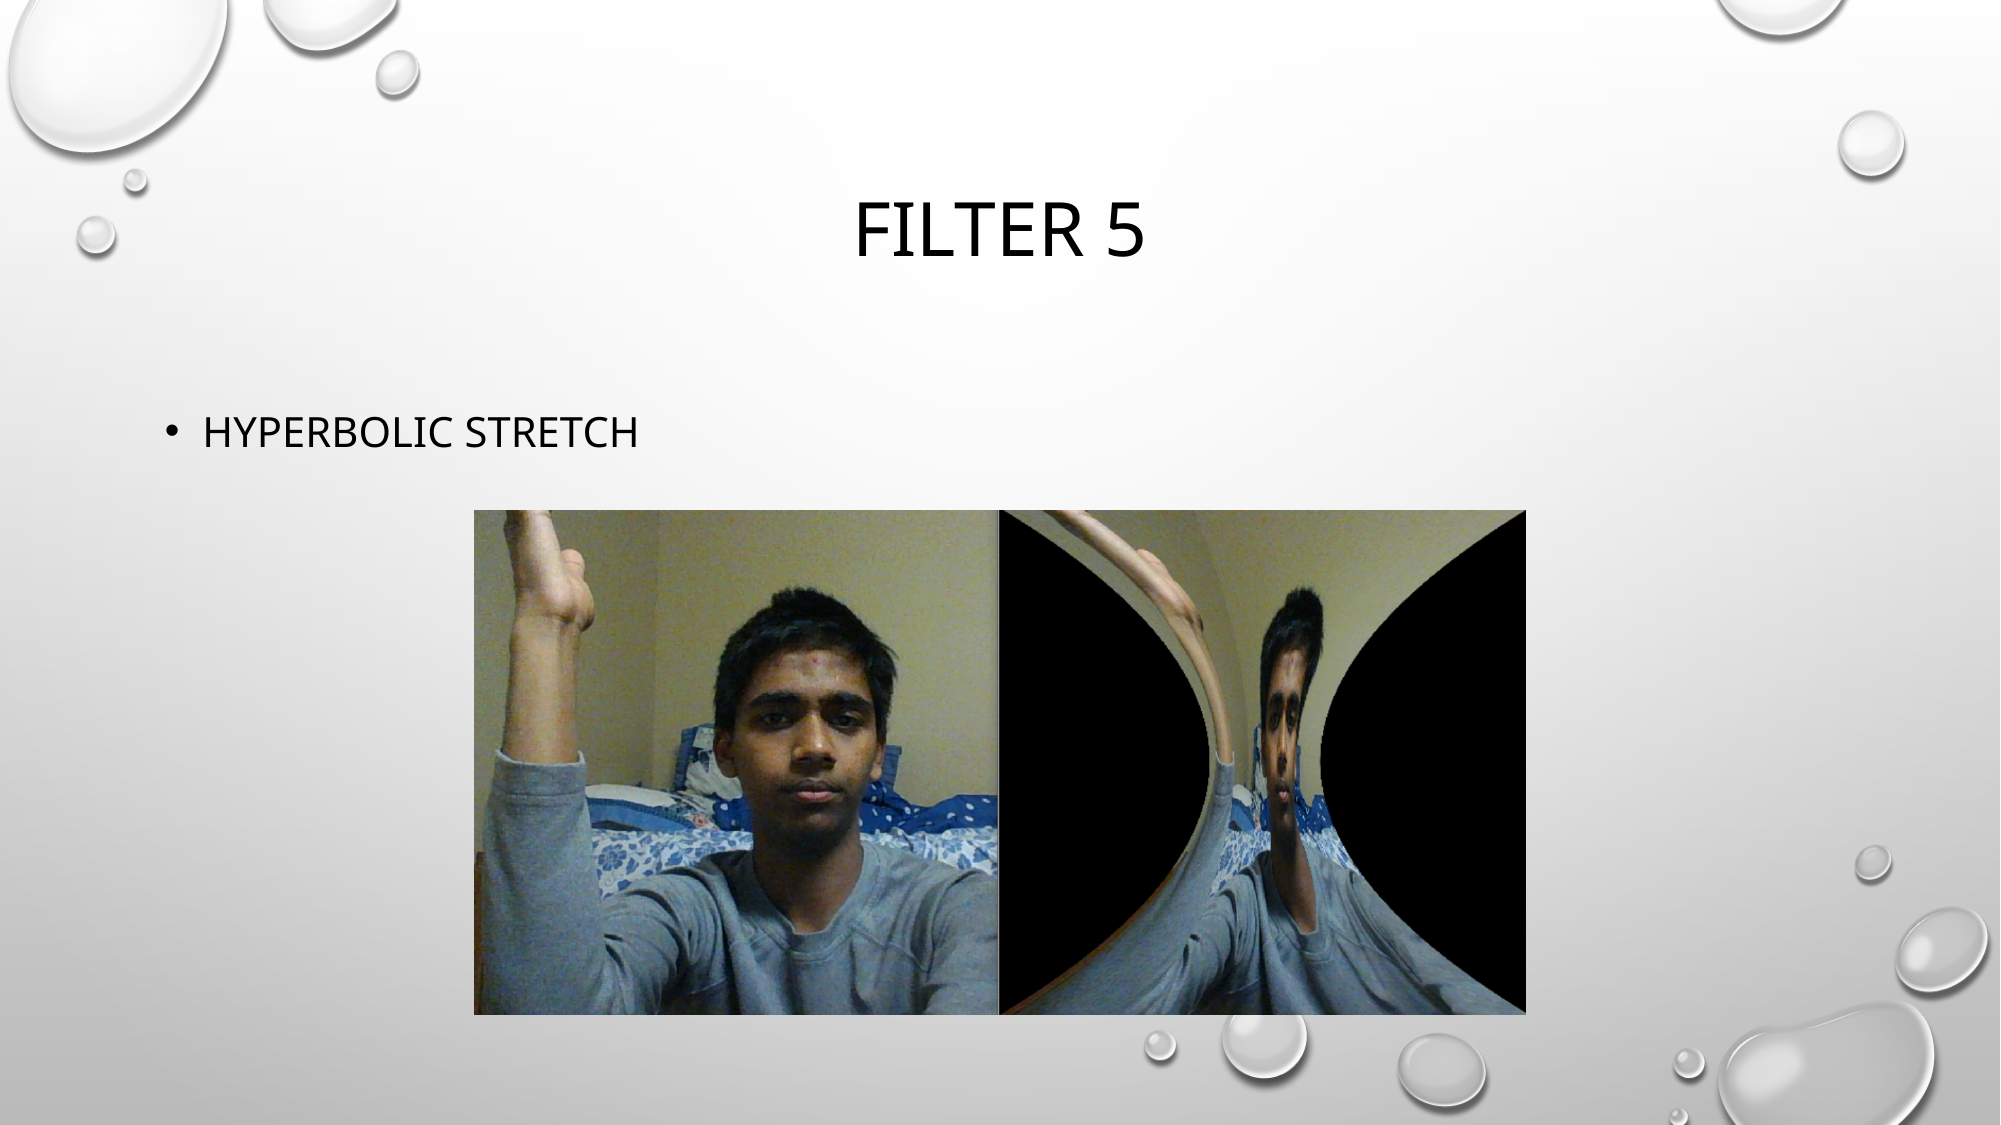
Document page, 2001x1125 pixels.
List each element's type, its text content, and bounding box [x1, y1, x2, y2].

list Hyperbolic stretch [149, 388, 1850, 950]
picture [0, 0, 2000, 1125]
title Filter 5 [149, 101, 1851, 364]
